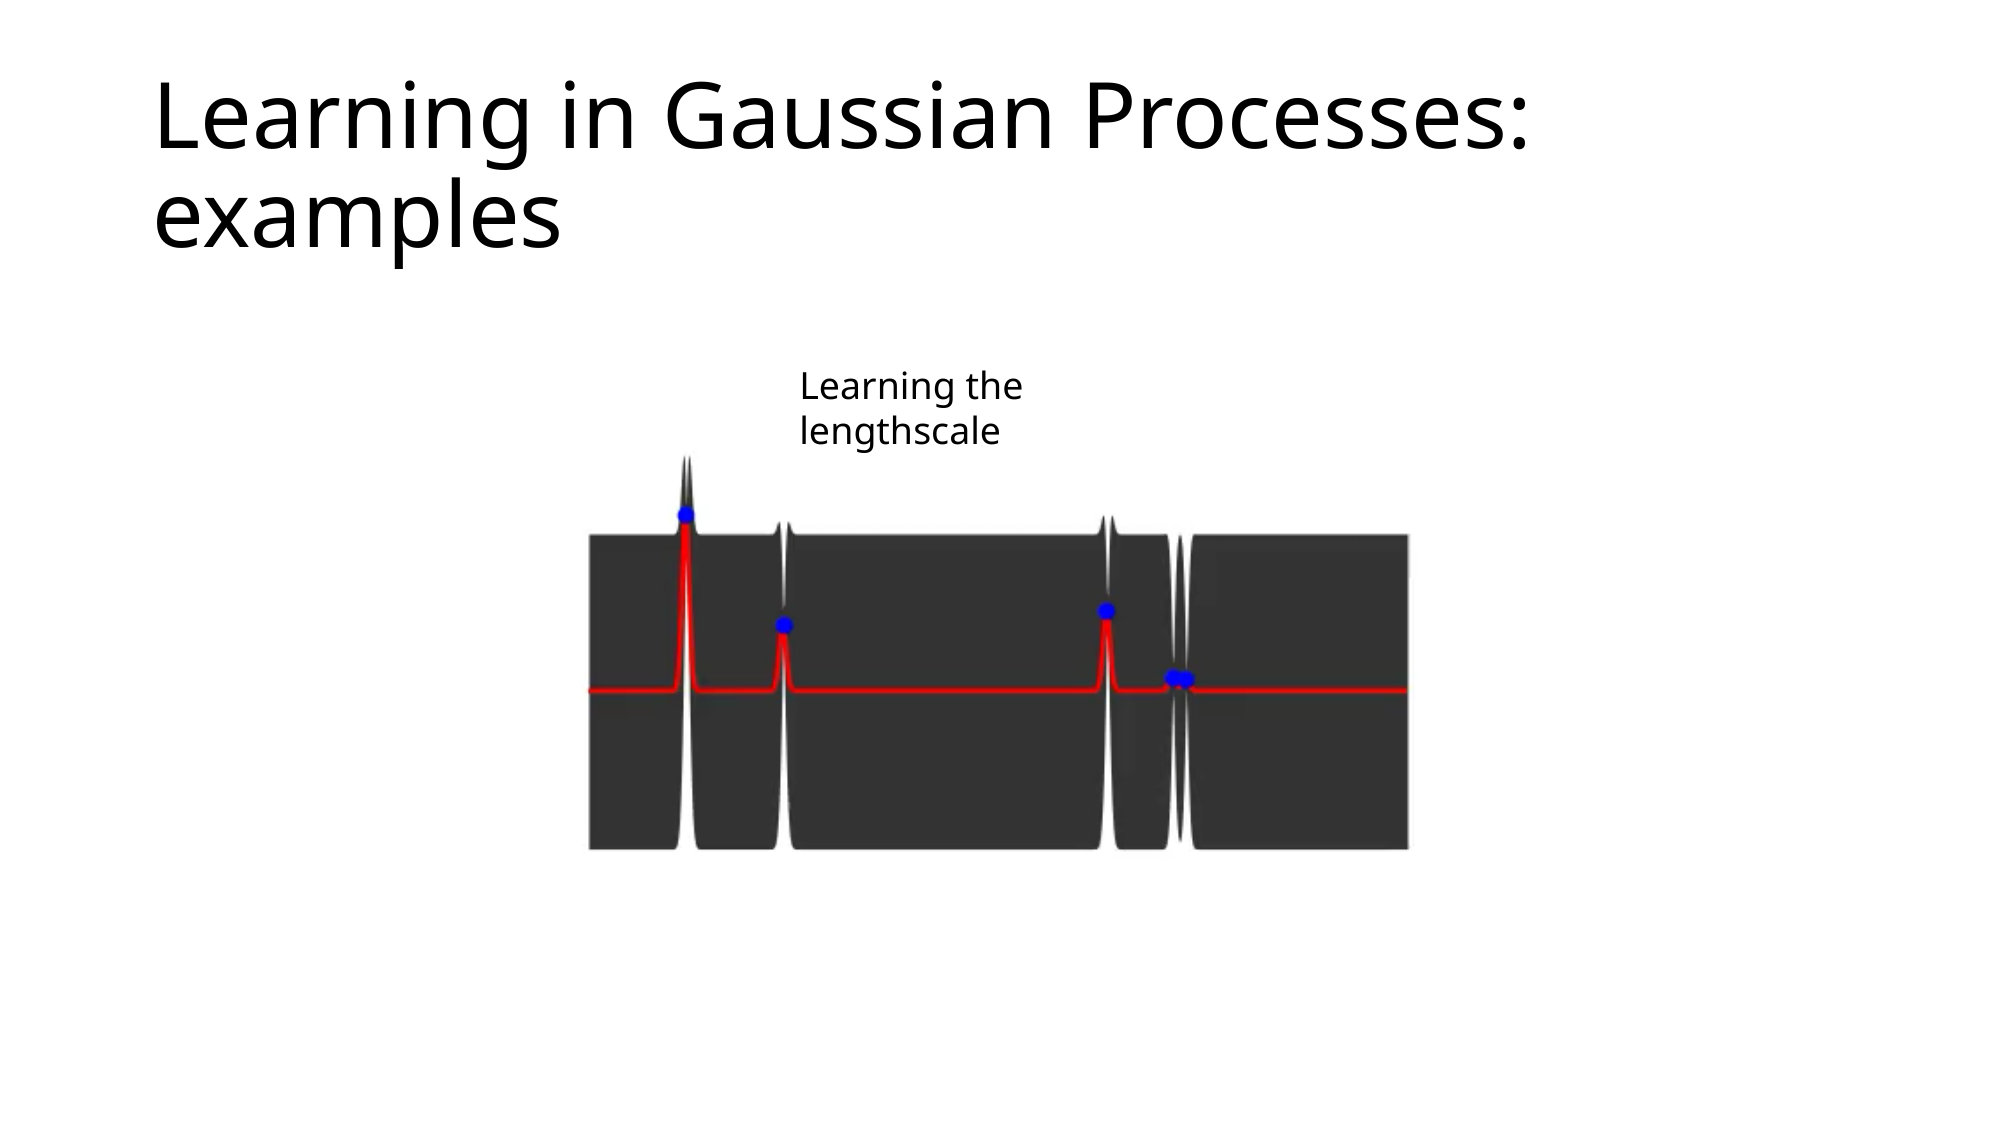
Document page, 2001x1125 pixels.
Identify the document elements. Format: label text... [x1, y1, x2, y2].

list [579, 414, 1421, 915]
title Learning in Gaussian Processes: examples [137, 59, 1863, 278]
text_box Learning the lengthscale [784, 354, 1216, 414]
